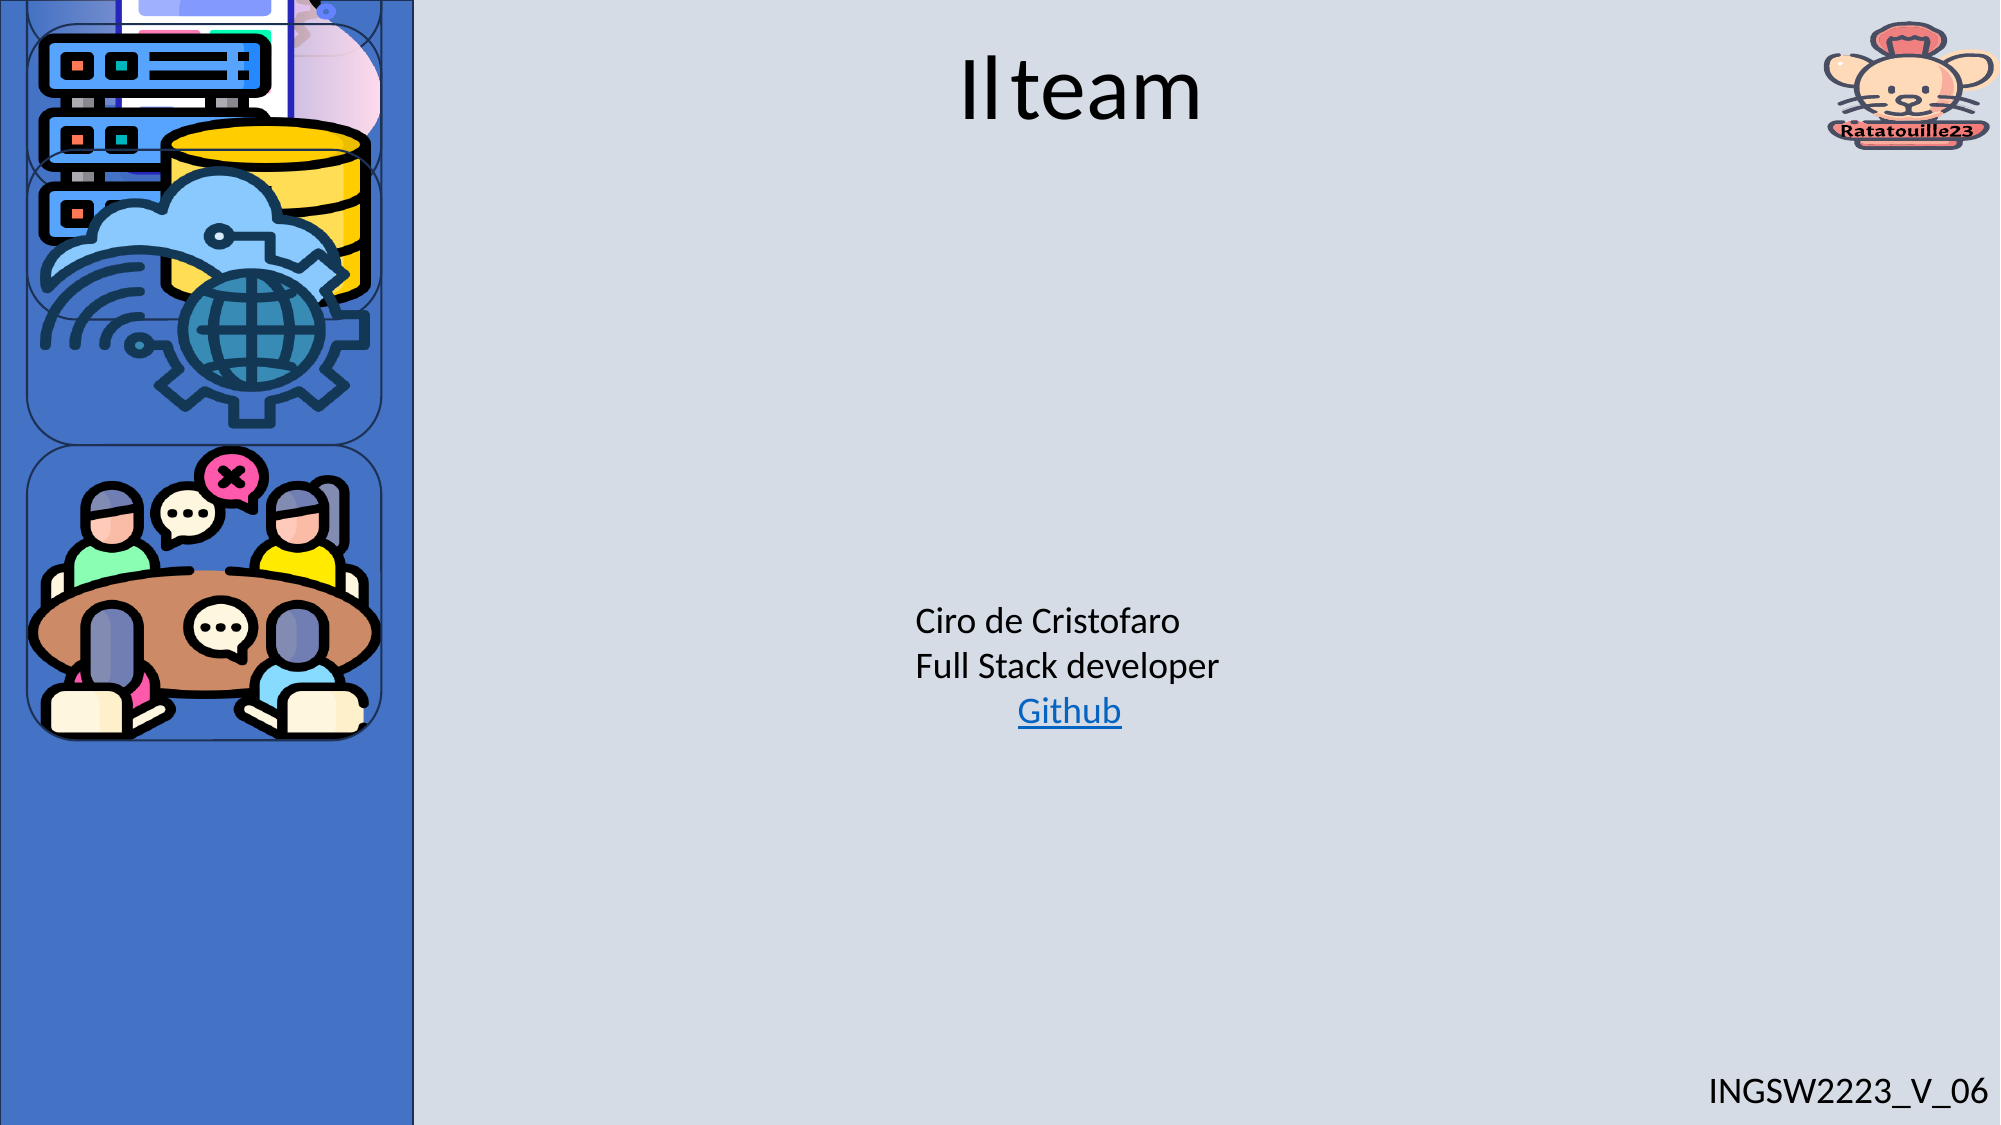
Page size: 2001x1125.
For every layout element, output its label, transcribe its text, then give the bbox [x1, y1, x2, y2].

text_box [1823, 21, 2000, 150]
text_box [25, 444, 383, 742]
text_box [25, 0, 383, 72]
text_box Ciro de Cristofaro Full Stack developer Github [900, 588, 1247, 739]
text_box [0, 0, 414, 1125]
text_box [25, 148, 383, 445]
text_box Il team [943, 20, 1367, 145]
text_box INGSW2223_V_06 [1693, 1058, 2000, 1118]
text_box [25, 23, 383, 197]
